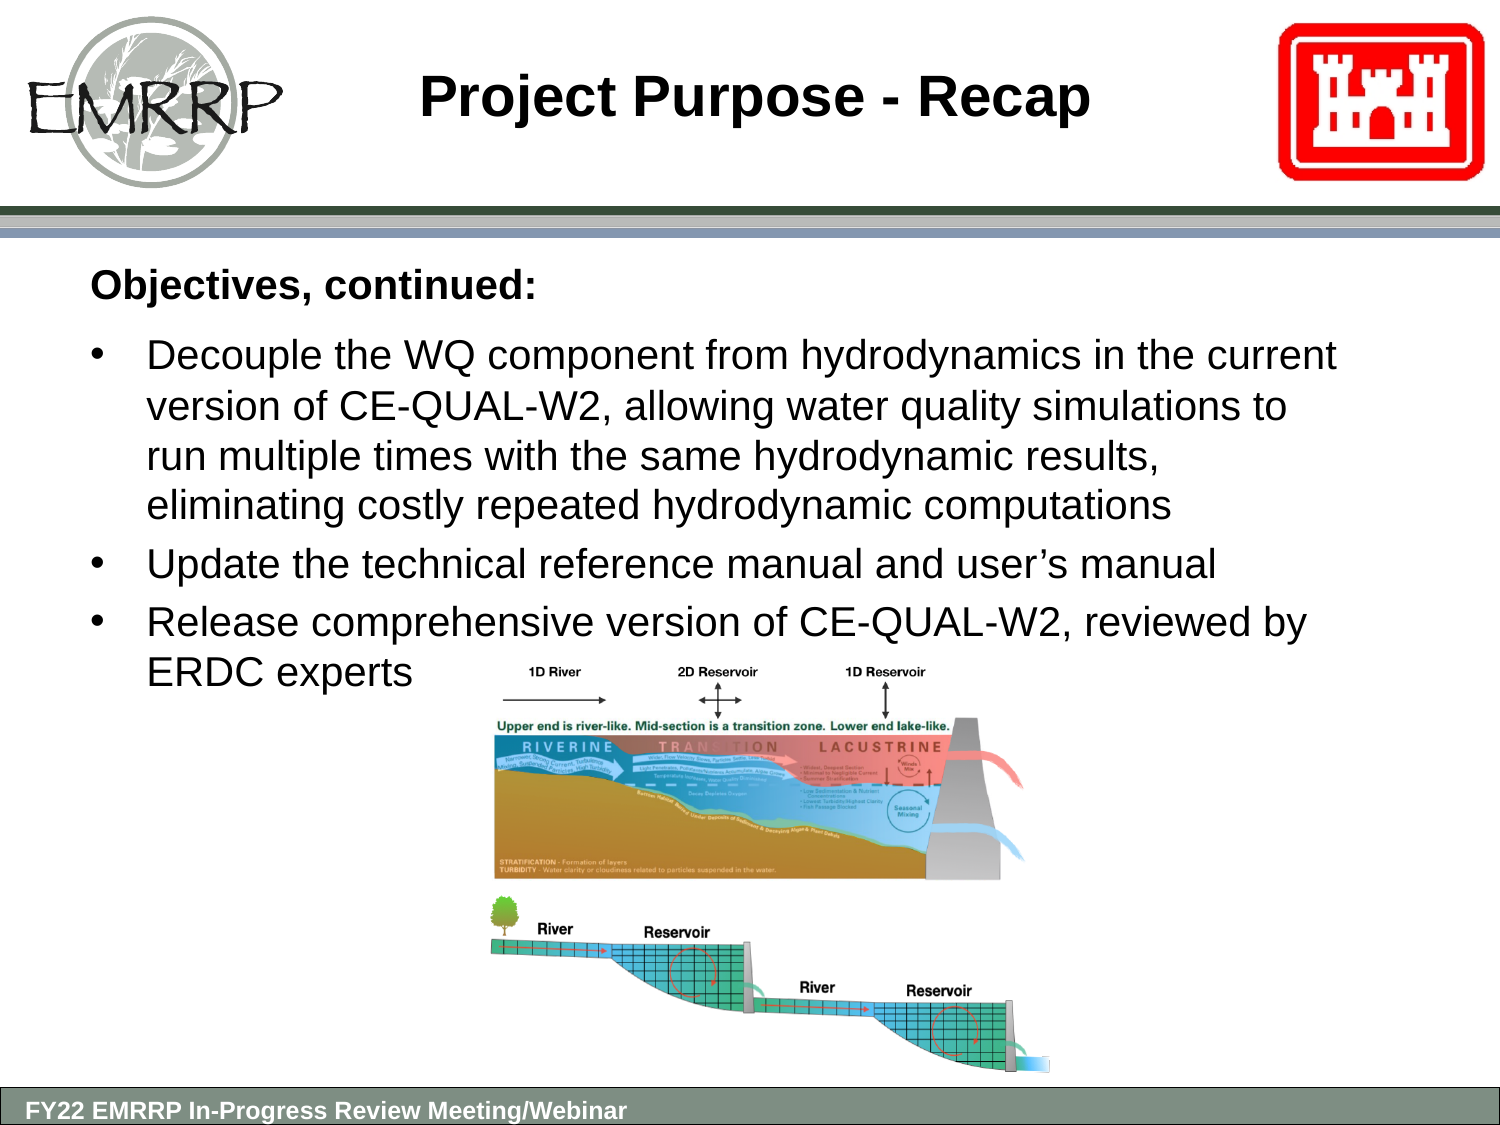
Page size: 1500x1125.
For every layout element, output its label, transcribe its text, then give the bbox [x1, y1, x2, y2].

picture [24, 12, 285, 191]
picture [489, 893, 1051, 1074]
picture [0, 206, 1500, 238]
picture [490, 655, 1026, 882]
title Project Purpose - Recap [274, 49, 1238, 178]
picture [1275, 21, 1488, 183]
list Objectives, continued: Decouple the WQ component from hydrodynamics in the current version of CE-QUAL-W2, allowing water quality simulations to run multiple times with the same hydrodynamic results, eliminating costly repeated hydrodynamic computations Update the technical reference manual and user’s manual Release comprehensive version of CE-QUAL-W2, reviewed by ERDC experts [74, 249, 1376, 1088]
